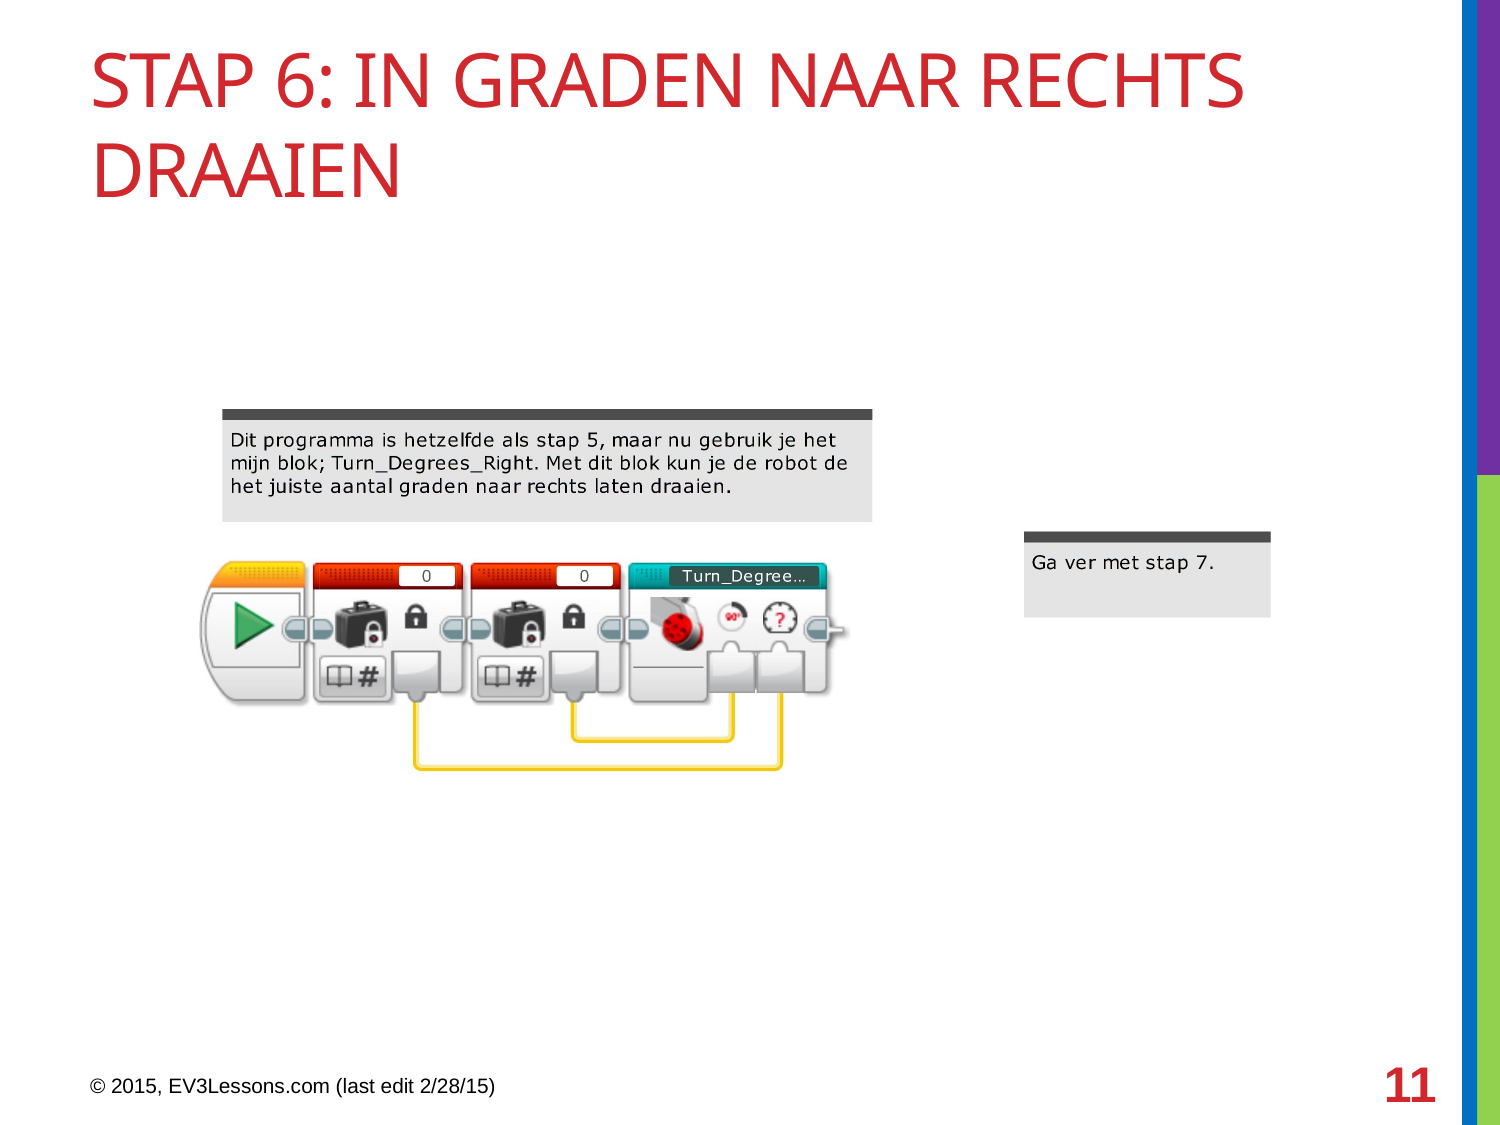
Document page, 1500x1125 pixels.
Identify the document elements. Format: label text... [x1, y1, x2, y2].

picture [198, 317, 1302, 808]
title STAp 6: in graden naar rechts draaien [75, 25, 1428, 250]
footer © 2015, EV3Lessons.com (last edit 2/28/15) [75, 1065, 638, 1112]
slide_number 11 [1368, 1052, 1477, 1113]
